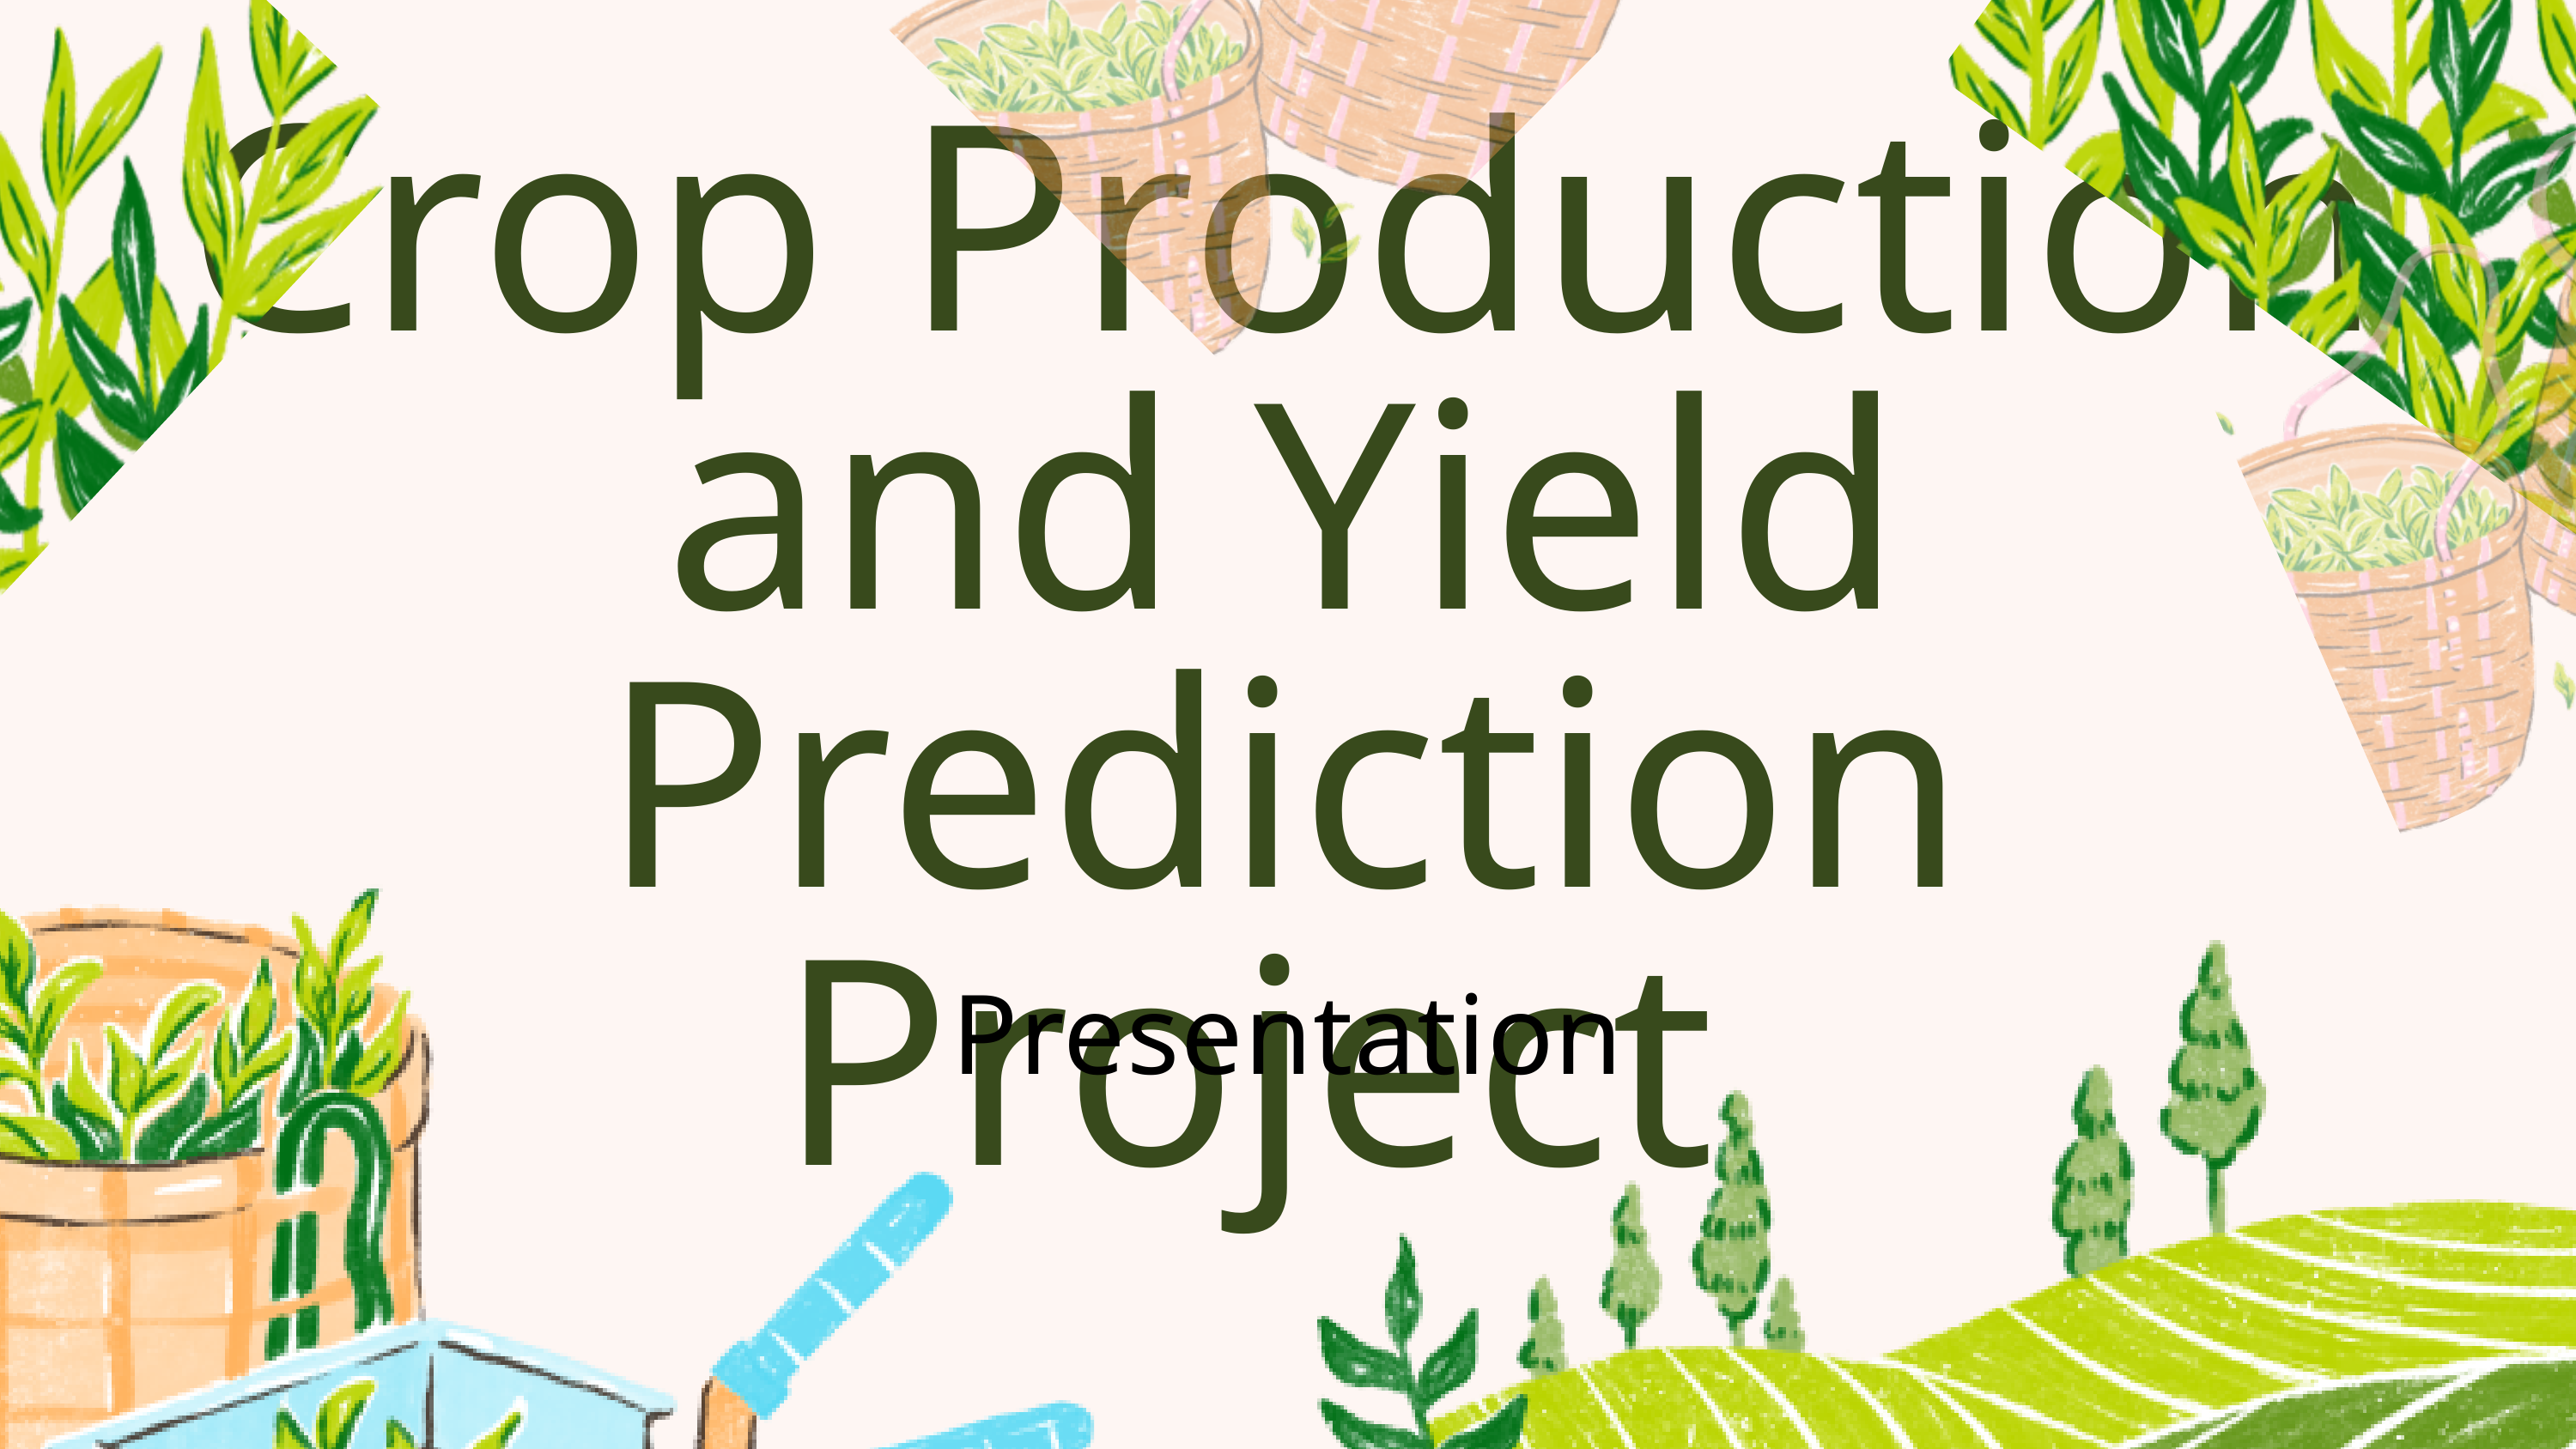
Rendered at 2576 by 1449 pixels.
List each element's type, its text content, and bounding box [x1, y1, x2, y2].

text_box [873, 0, 1650, 396]
text_box Crop Production and Yield Prediction Project [111, 110, 2458, 1222]
text_box [1288, 881, 2576, 1449]
text_box [1937, 0, 2576, 283]
text_box Presentation [665, 942, 1911, 1096]
text_box [0, 0, 422, 597]
text_box [2170, 130, 2576, 840]
text_box [0, 881, 1095, 1449]
